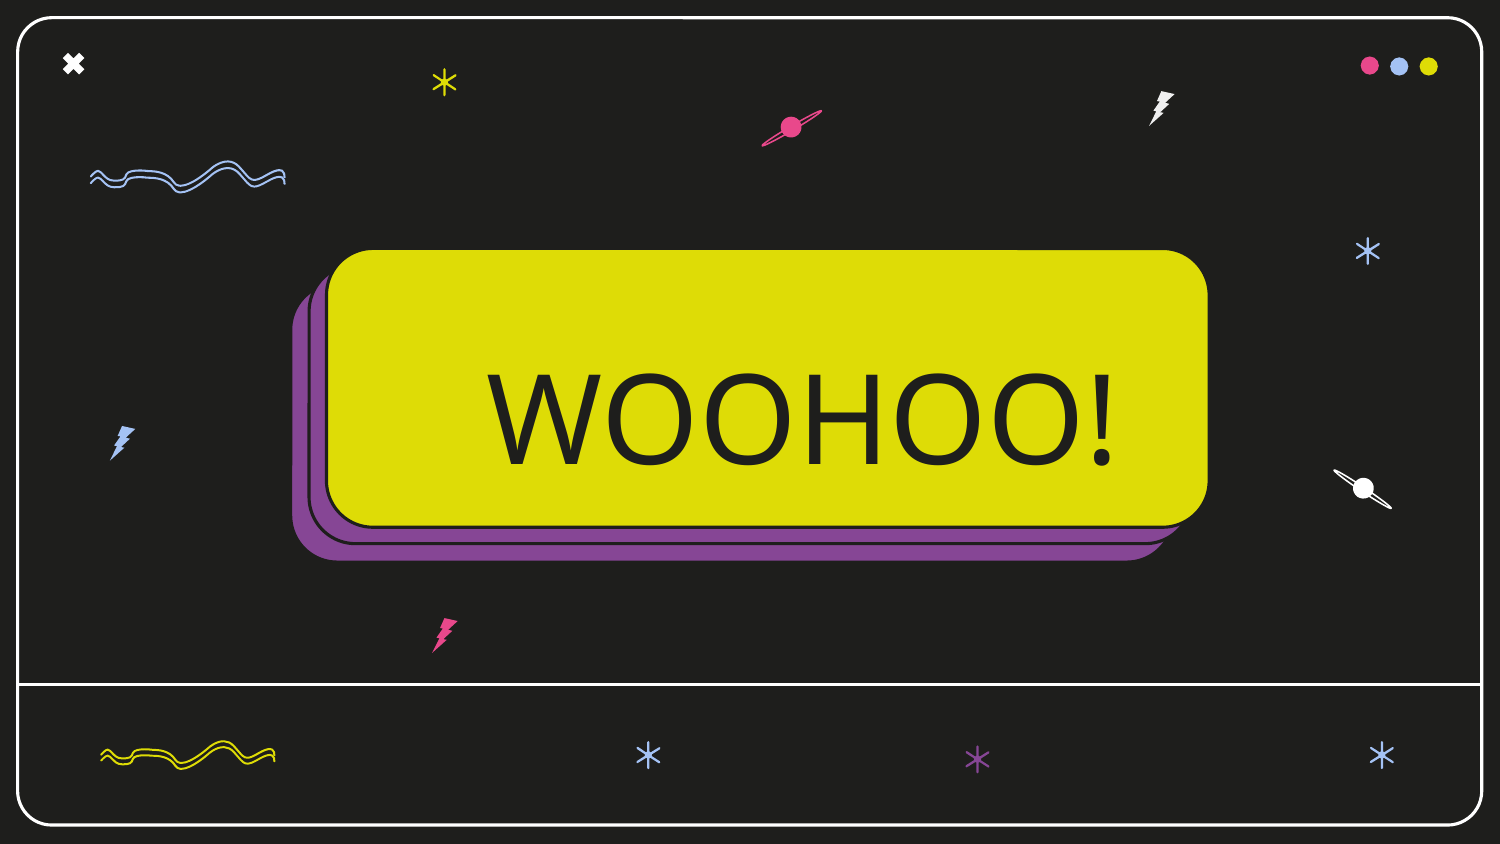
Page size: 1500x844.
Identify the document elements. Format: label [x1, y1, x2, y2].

text_box [90, 68, 1395, 774]
text_box [290, 248, 1210, 563]
